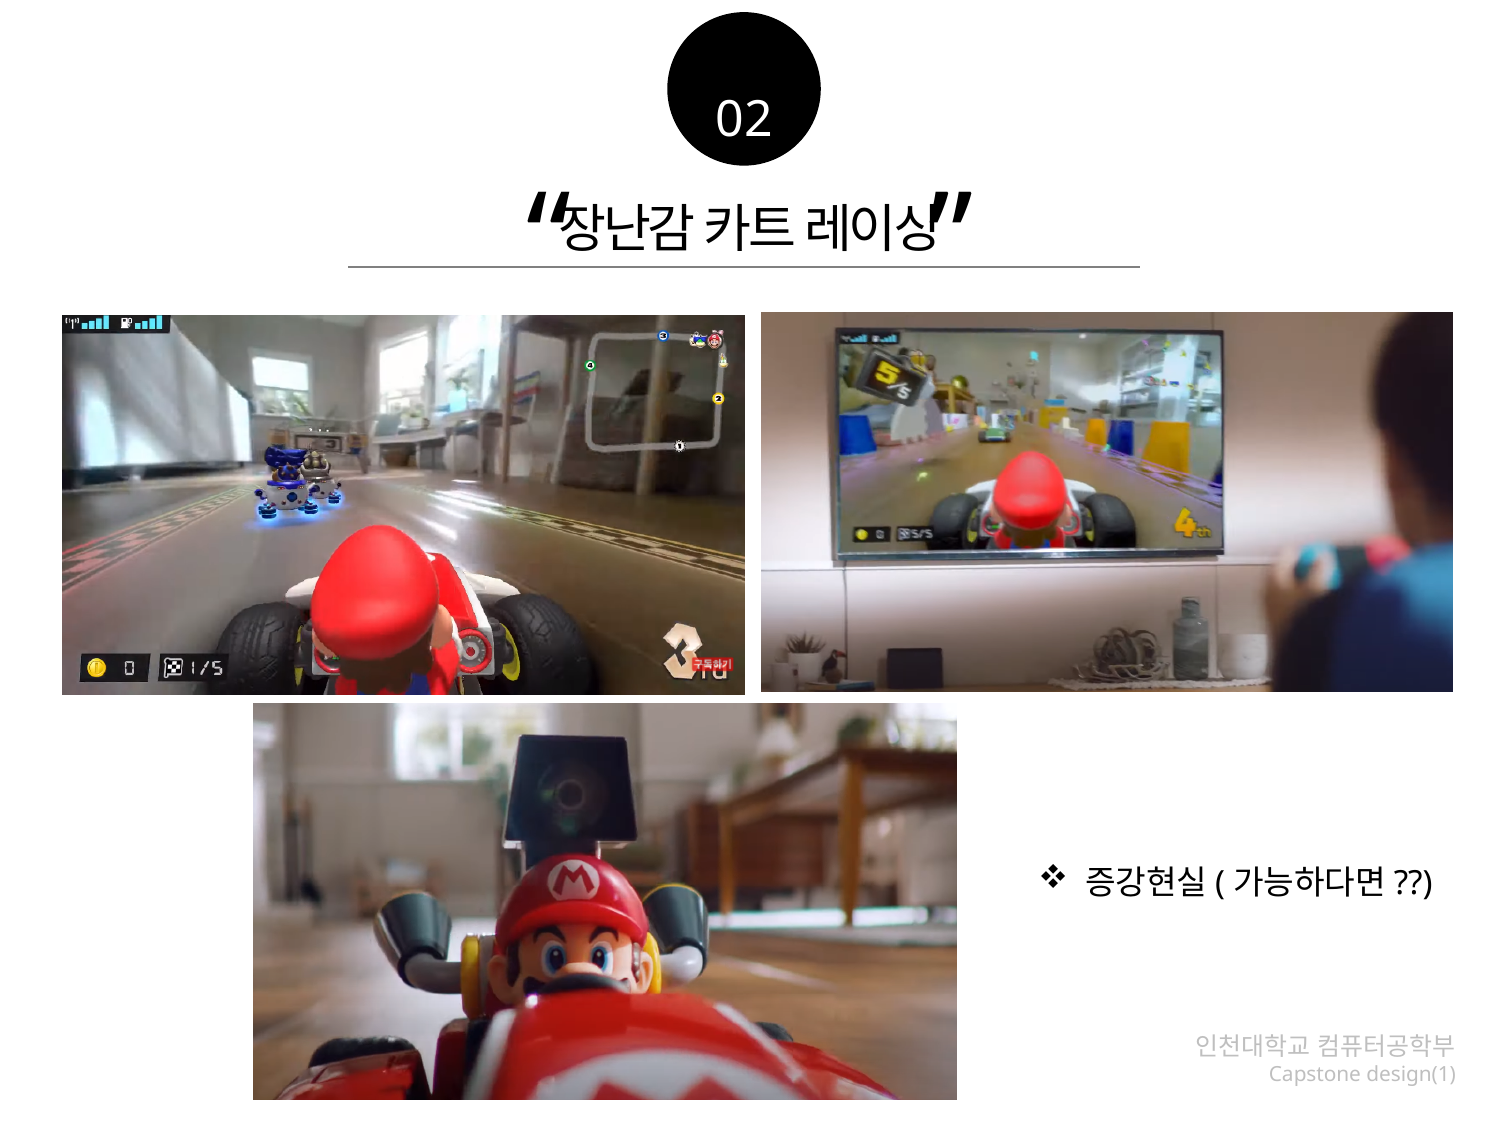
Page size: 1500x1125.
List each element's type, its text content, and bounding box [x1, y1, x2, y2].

text_box [665, 10, 823, 78]
text_box 02 [655, 78, 833, 148]
text_box 장난감 카트 레이싱 [478, 187, 1022, 265]
picture [61, 315, 745, 695]
text_box 인천대학교 컴퓨터공학부 Capstone design(1) [1057, 1023, 1471, 1093]
picture [253, 703, 957, 1100]
text_box “ ” [159, 148, 1341, 314]
text_box 증강현실(가능하다면??) [1023, 853, 1483, 909]
picture [761, 312, 1453, 692]
